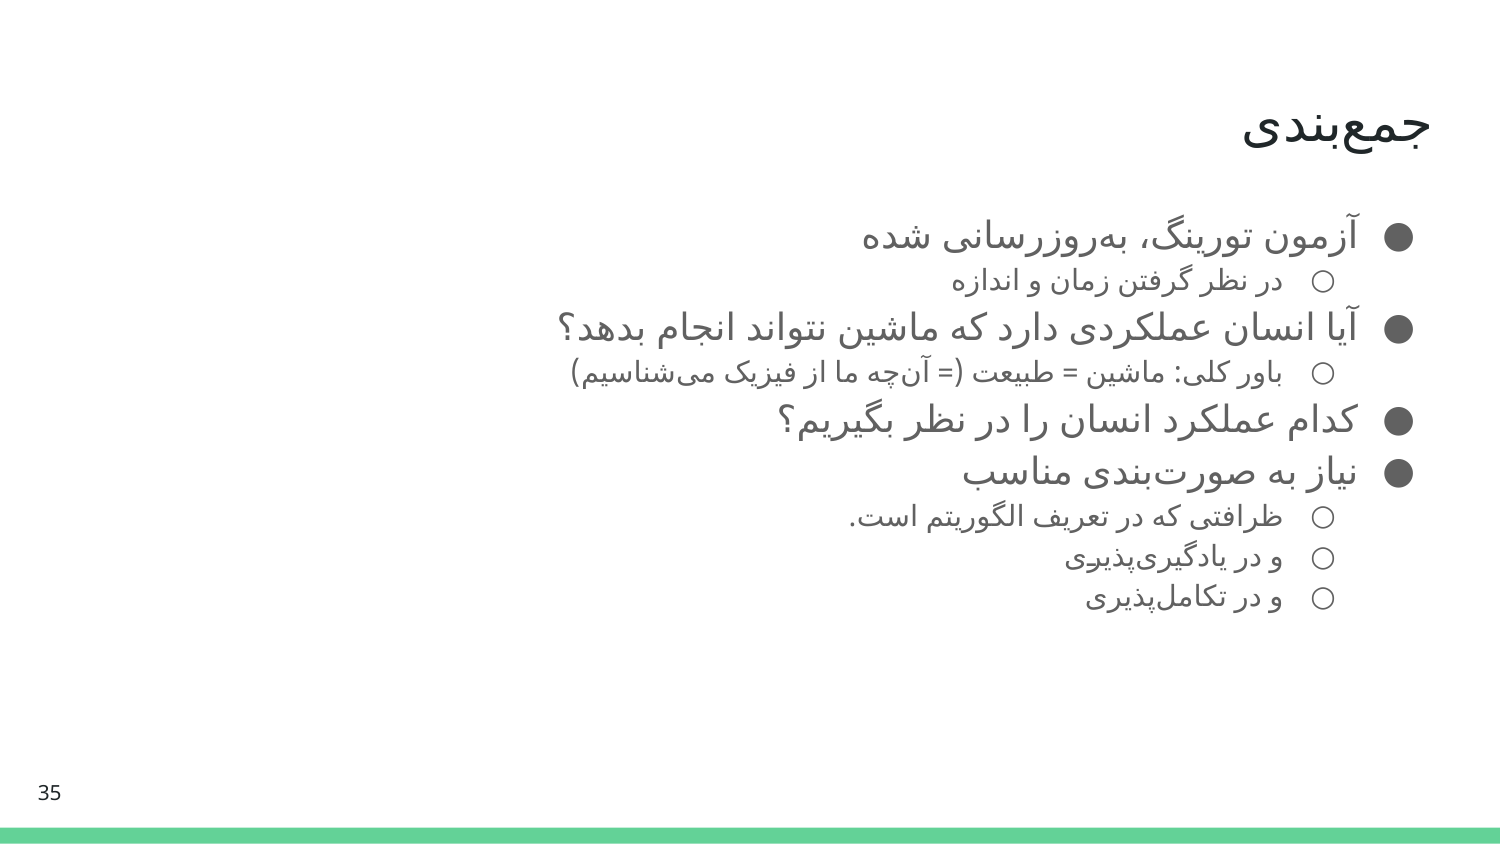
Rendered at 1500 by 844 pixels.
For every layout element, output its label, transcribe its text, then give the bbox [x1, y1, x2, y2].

title جمع‌بندی [51, 72, 1449, 167]
list آزمون تورینگ، به‌روزرسانی شده در نظر گرفتن زمان و اندازه آیا انسان عملکردی دارد که ماشین نتواند انجام بدهد؟ باور کلی: ماشین = طبیعت (= آن‌چه ما از فیزیک می‌شناسیم) کدام عملکرد انسان را در نظر بگیریم؟ نیاز به صورت‌بندی مناسب ظرافتی که در تعریف الگوریتم است. و در یادگیری‌پذیری و در تکامل‌پذیری [51, 189, 1449, 750]
slide_number ‹#› [22, 761, 113, 827]
